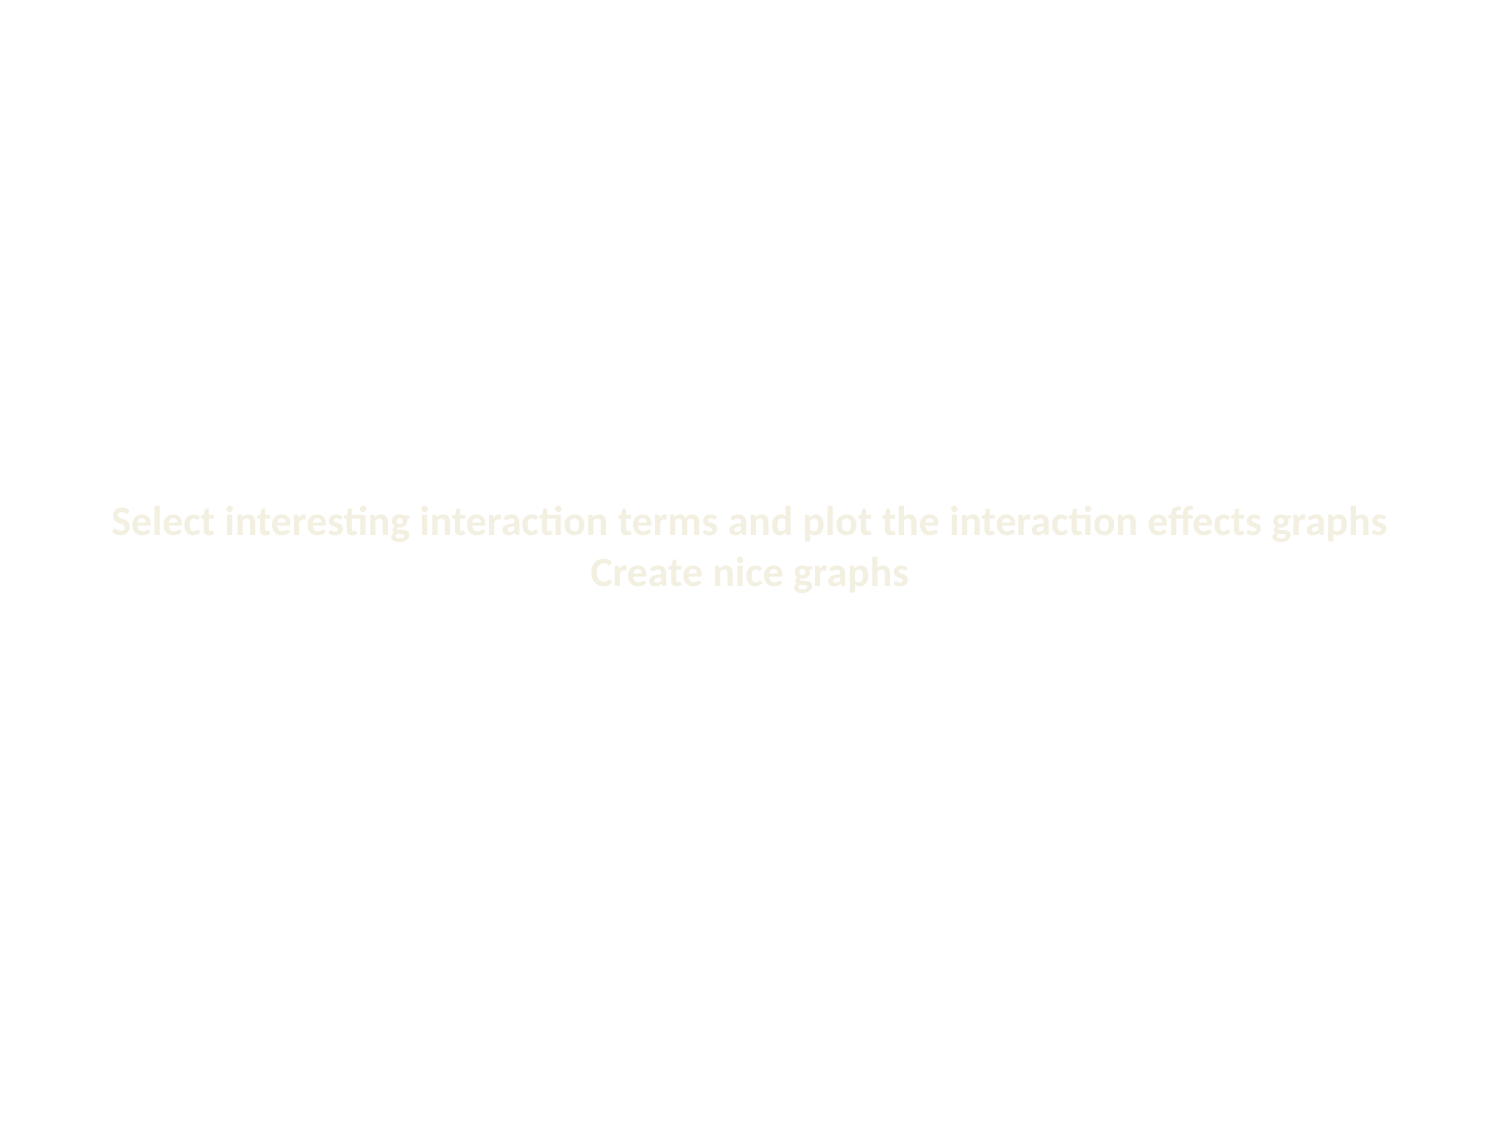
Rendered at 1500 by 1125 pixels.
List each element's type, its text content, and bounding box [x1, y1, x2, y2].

text_box Select interesting interaction terms and plot the interaction effects graphs Create nice graphs [96, 486, 1404, 602]
